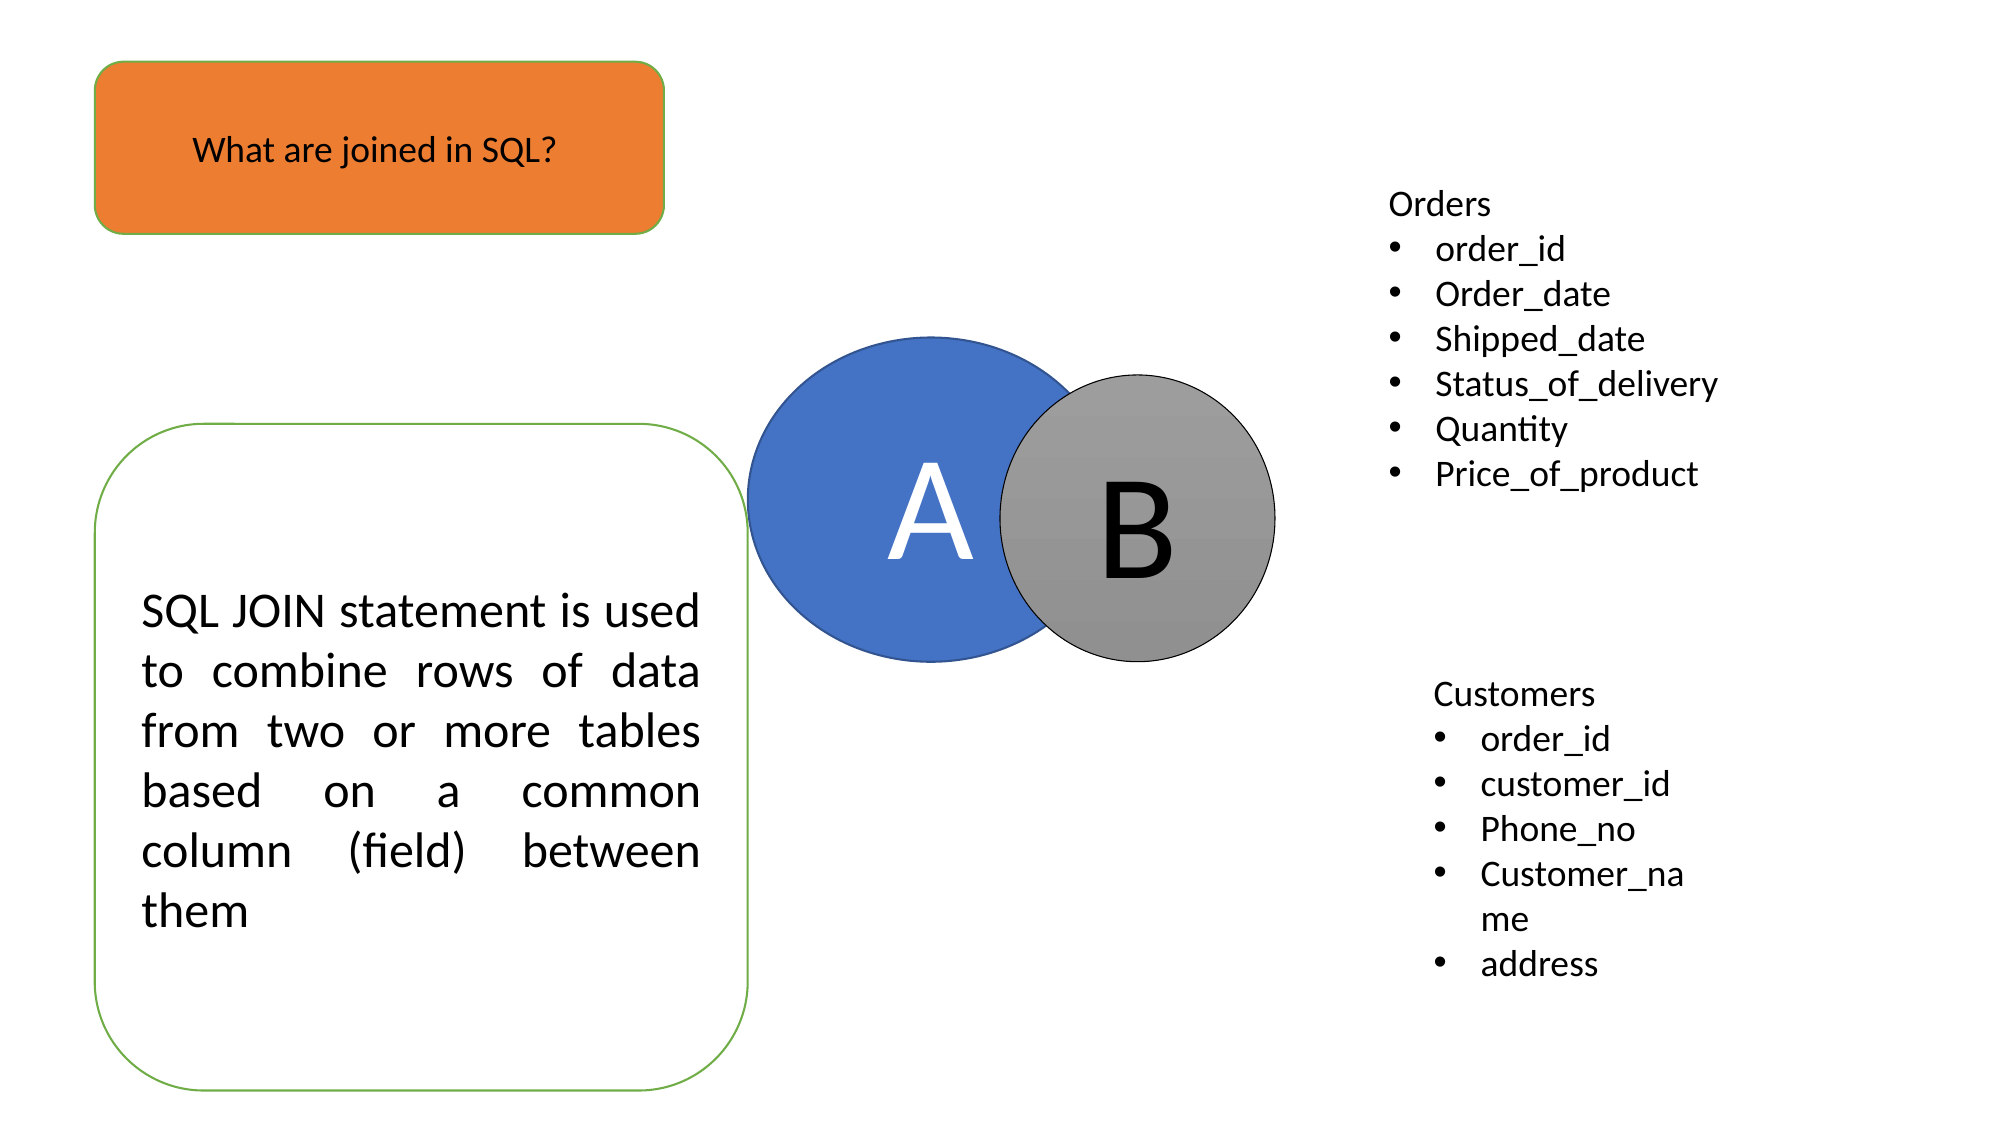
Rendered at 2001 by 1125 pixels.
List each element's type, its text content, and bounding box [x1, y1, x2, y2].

text_box SQL JOIN statement is used to combine rows of data from two or more tables based on a common column (field) between them [93, 422, 749, 1092]
text_box B [999, 374, 1276, 663]
text_box Orders order_id Order_date Shipped_date Status_of_delivery Quantity Price_of_product [1373, 171, 1740, 502]
text_box Customers order_id customer_id Phone_no Customer_name address [1419, 661, 1715, 992]
text_box What are joined in SQL? [93, 60, 665, 235]
text_box A [746, 336, 1070, 663]
